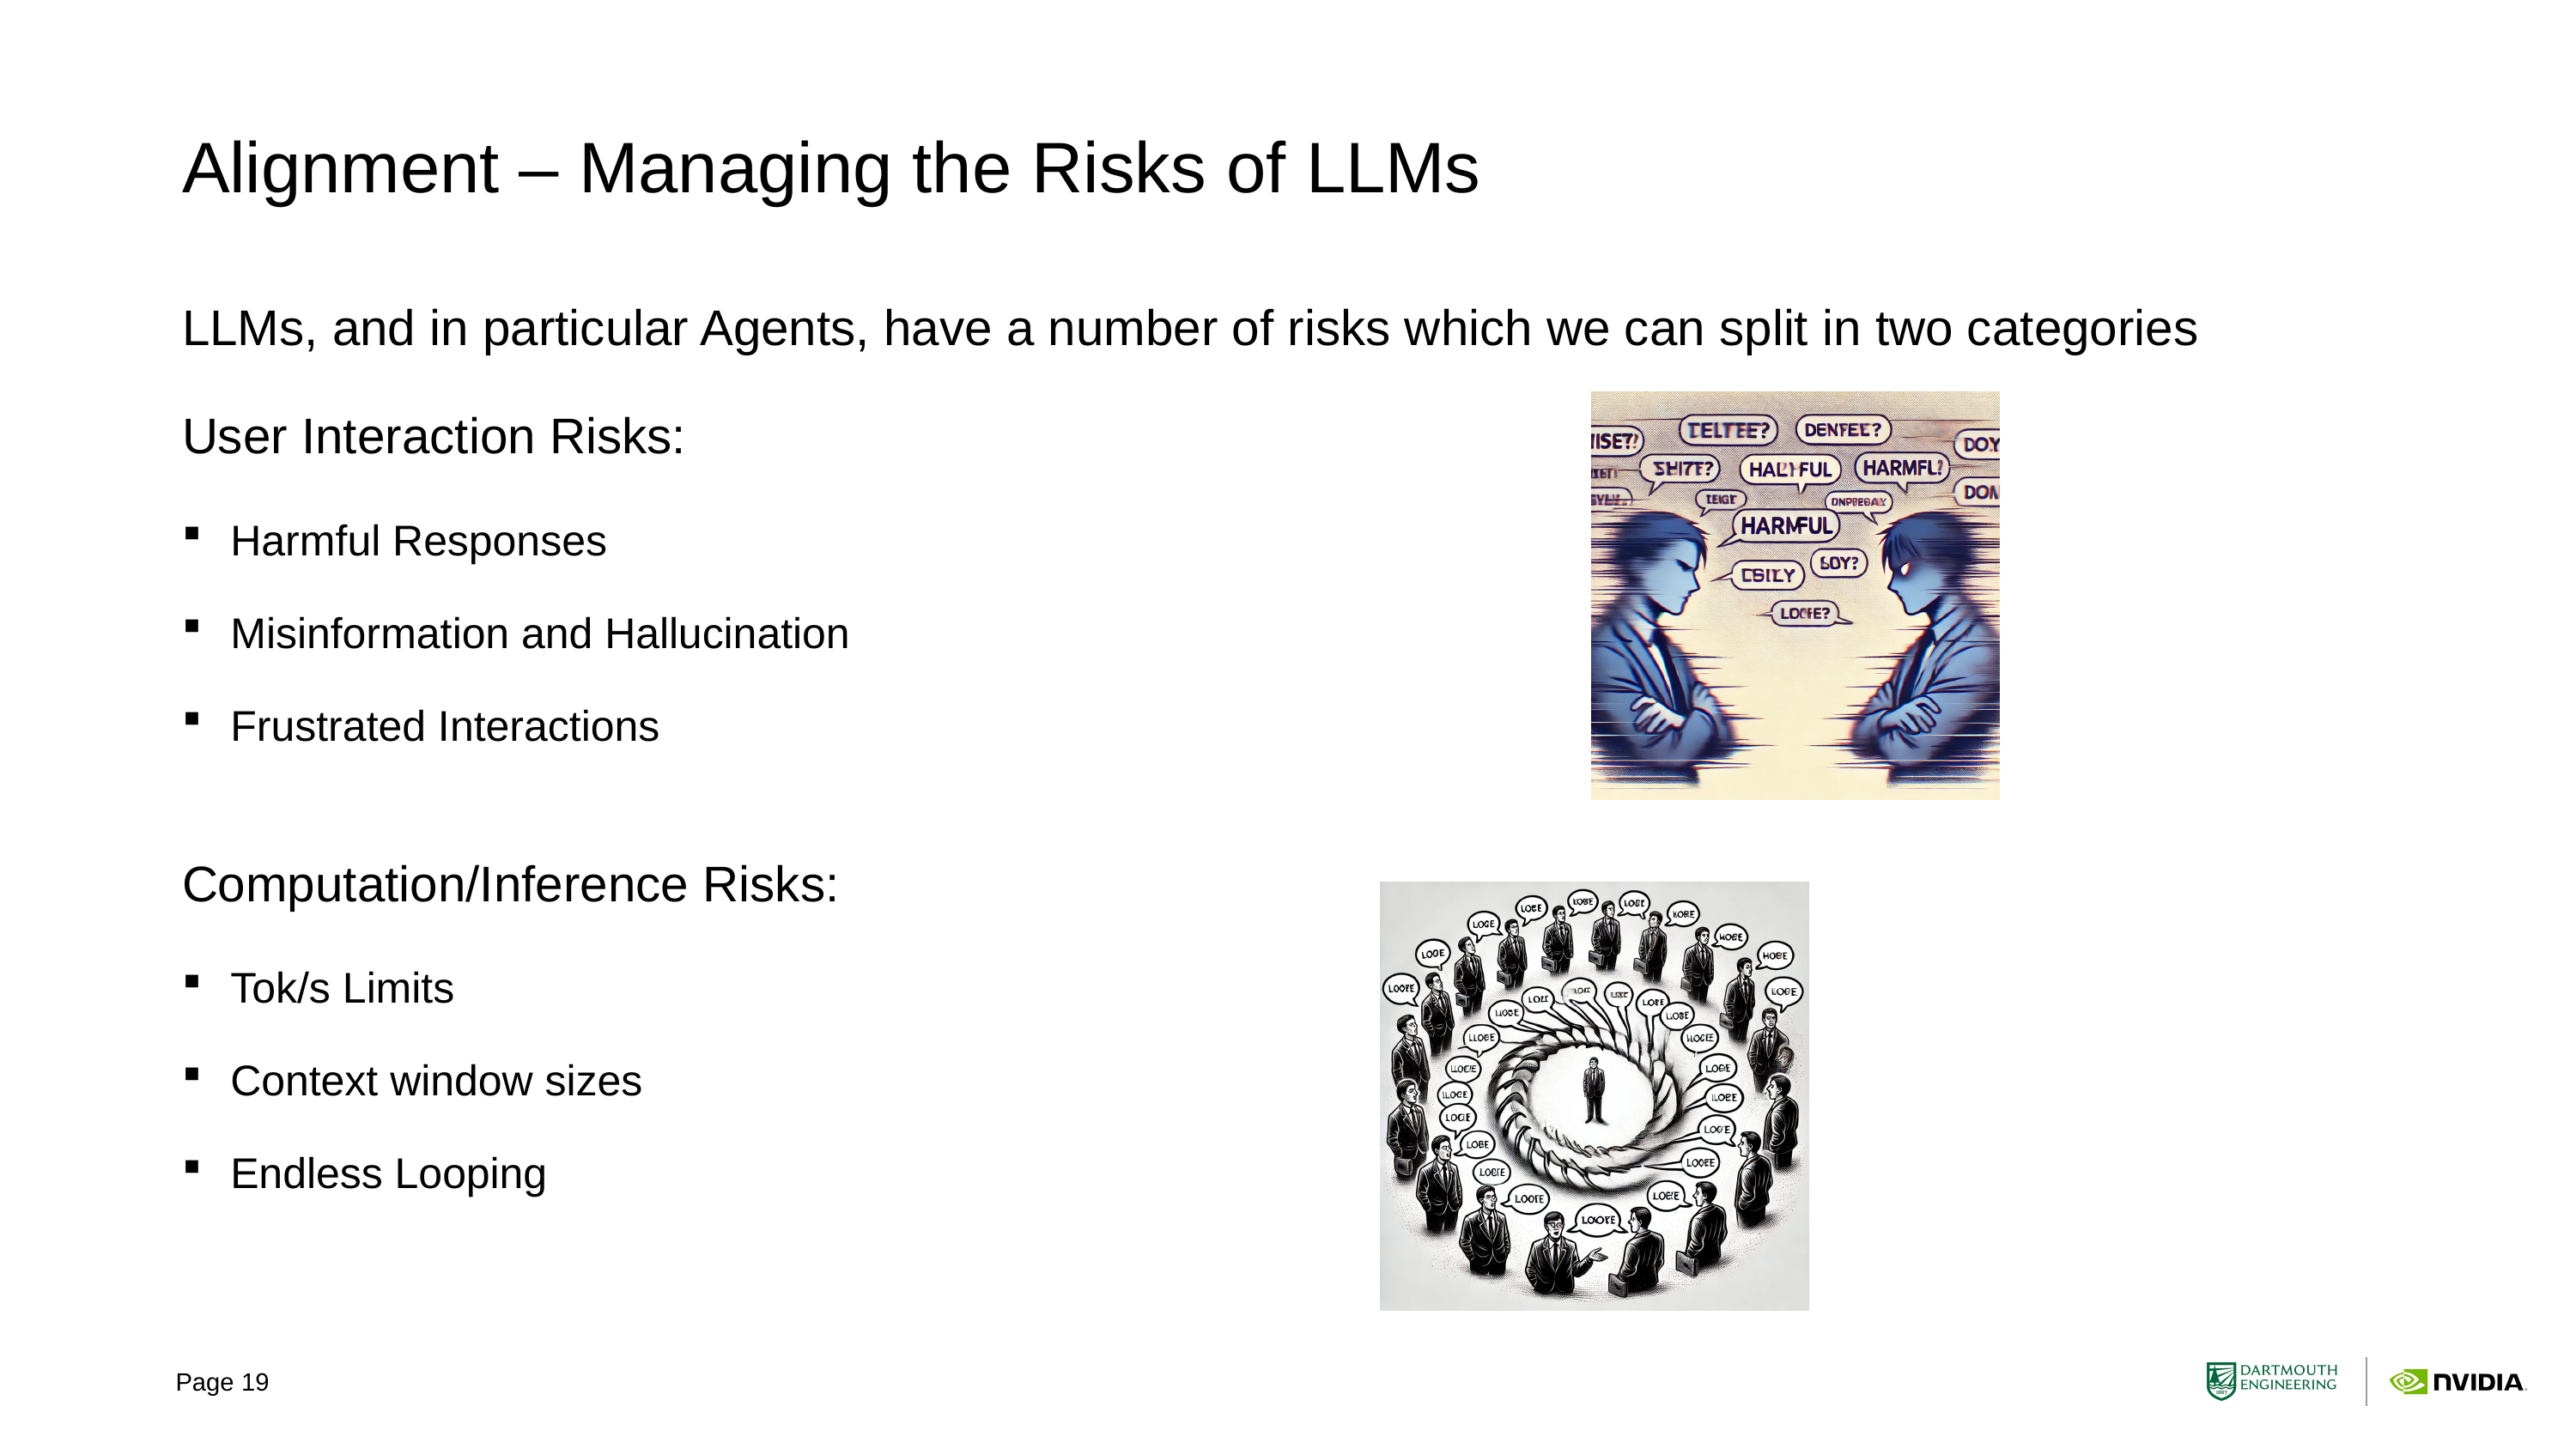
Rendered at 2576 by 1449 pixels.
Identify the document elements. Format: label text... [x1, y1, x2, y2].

picture [1591, 391, 2000, 800]
list LLMs, and in particular Agents, have a number of risks which we can split in two categories User Interaction Risks: Harmful Responses Misinformation and Hallucination Frustrated Interactions Computation/Inference Risks: Tok/s Limits Context window sizes Endless Looping [162, 292, 2385, 1256]
title Alignment – Managing the Risks of LLMs [162, 29, 2385, 292]
picture [1380, 882, 1809, 1311]
picture [2372, 1352, 2544, 1411]
picture [2207, 1362, 2337, 1401]
